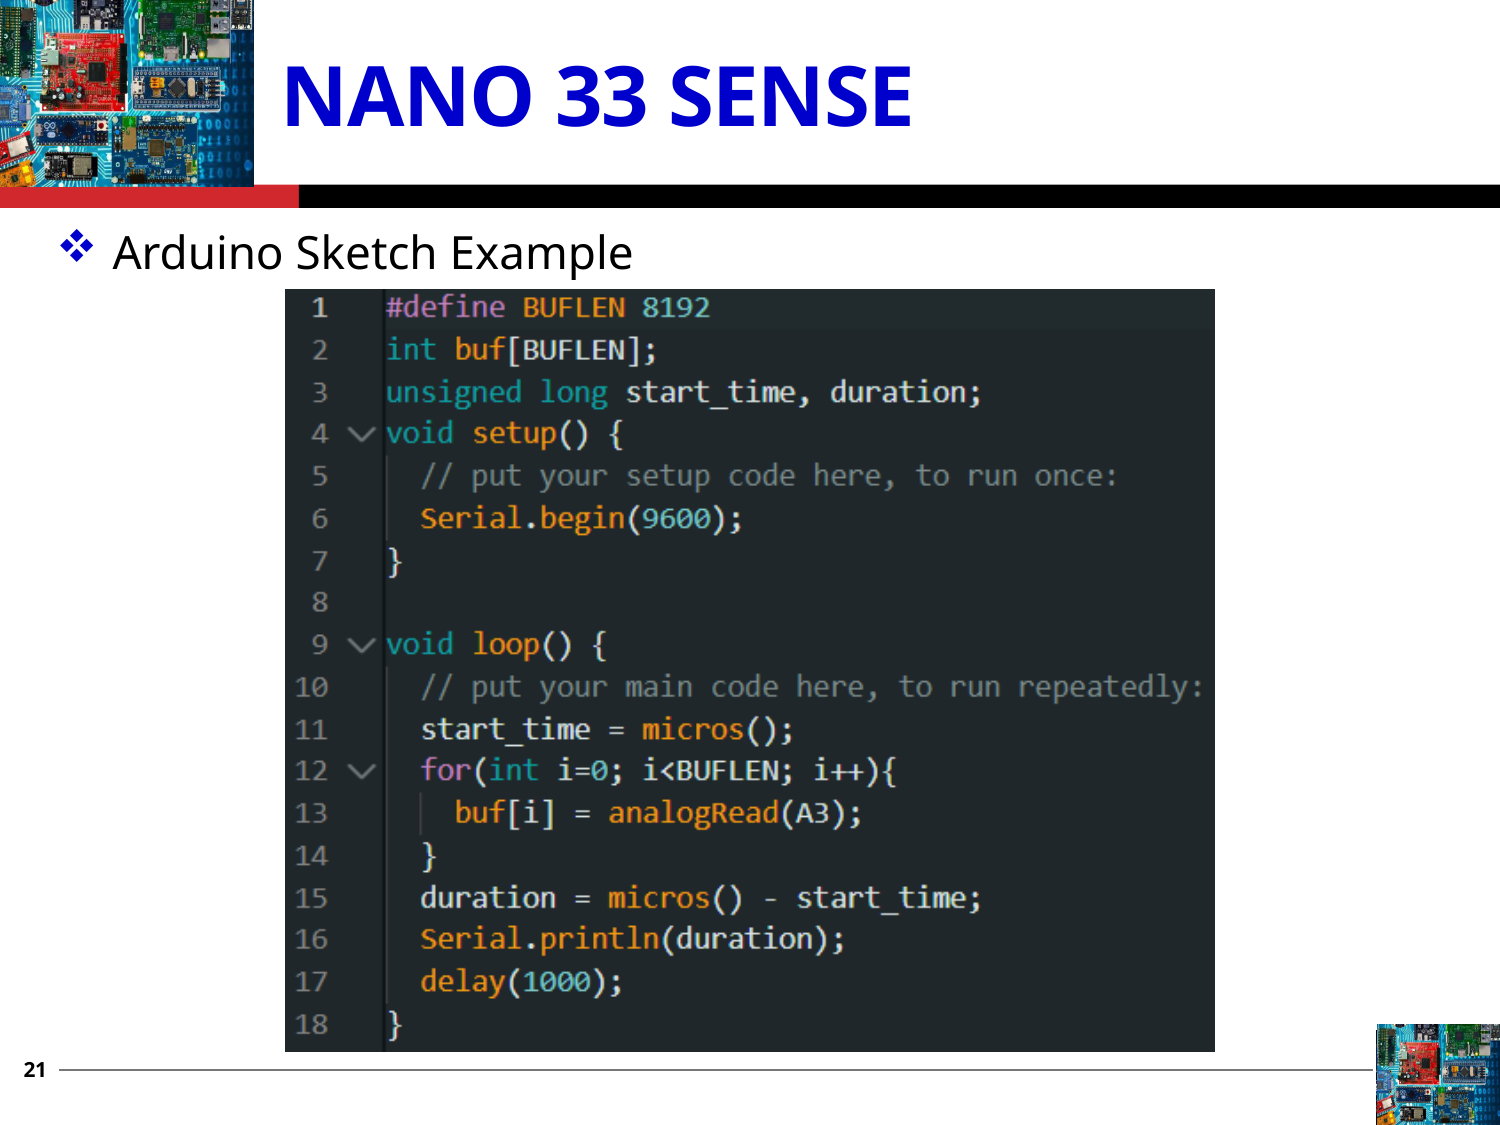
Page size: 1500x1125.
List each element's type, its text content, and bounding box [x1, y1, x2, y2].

slide_number 21 [11, 1052, 59, 1089]
list Arduino Sketch Example [41, 219, 1471, 1071]
title Nano 33 Sense [265, 25, 1471, 161]
picture [0, 0, 254, 187]
picture [1376, 1024, 1500, 1125]
picture [285, 288, 1215, 1052]
